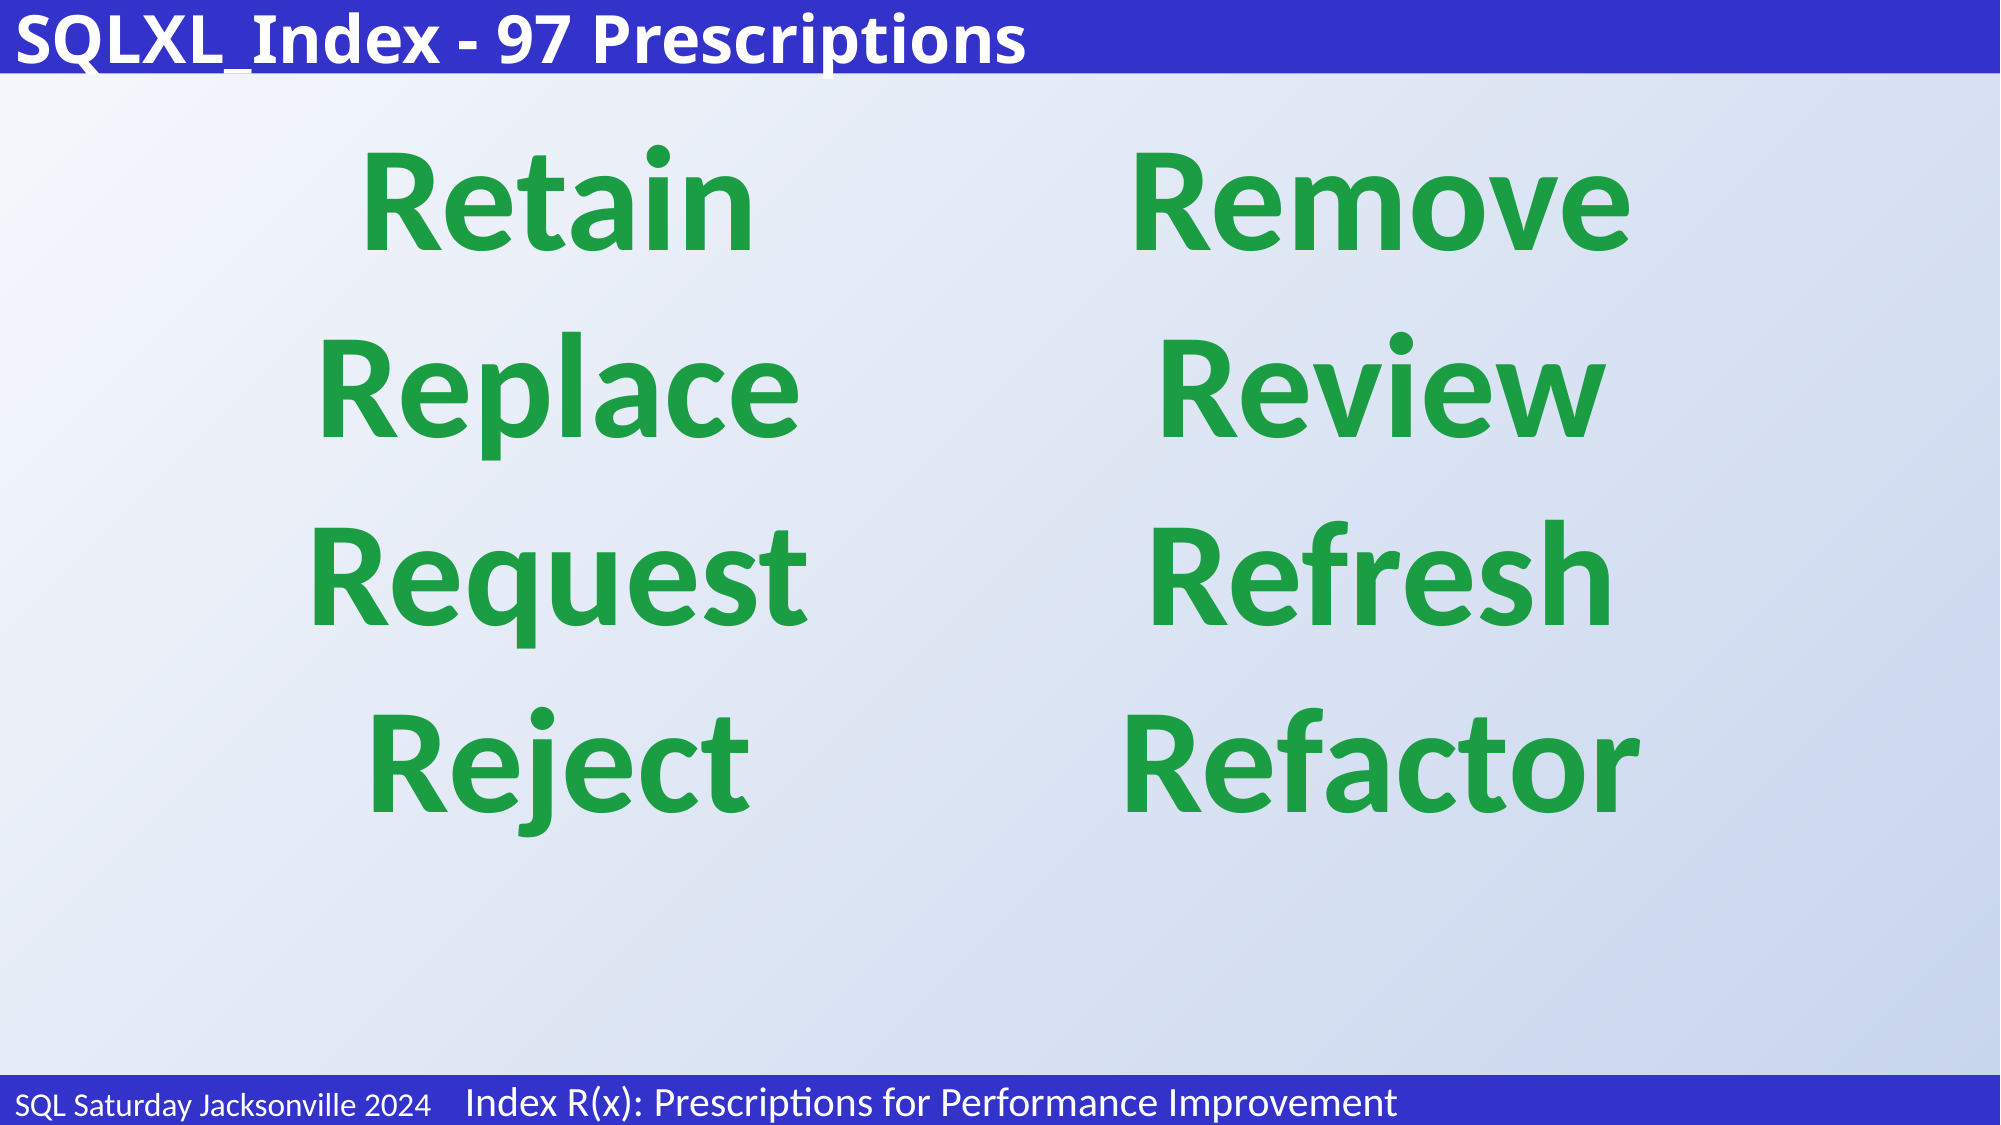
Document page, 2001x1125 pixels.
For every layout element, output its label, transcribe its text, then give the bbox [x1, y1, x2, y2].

table_header Retain Replace Request Reject [118, 131, 925, 1031]
table_header Remove Review Refresh Refactor [925, 131, 1762, 1031]
title SQLXL_Index - 97 Prescriptions [0, 0, 2000, 74]
